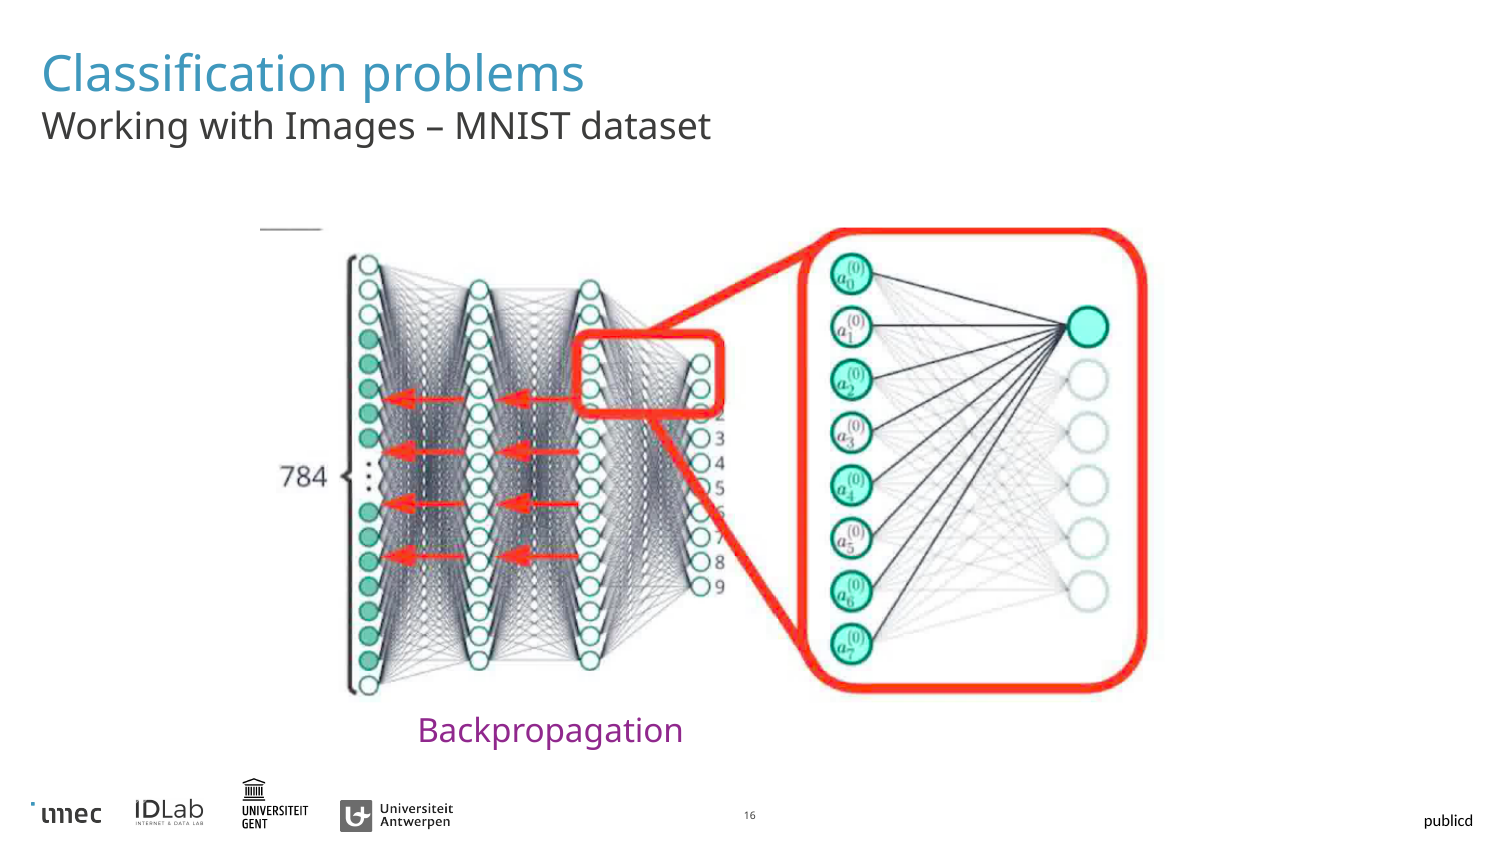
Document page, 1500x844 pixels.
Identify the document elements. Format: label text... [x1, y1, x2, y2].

picture [340, 800, 453, 832]
slide_number 16 [679, 802, 821, 831]
text_box Backpropagation [402, 720, 699, 757]
picture [239, 767, 311, 834]
picture [31, 802, 101, 823]
picture [260, 193, 1186, 713]
picture [135, 798, 204, 826]
title Classification problems [26, 33, 1463, 94]
list Working with Images – MNIST dataset [26, 94, 1463, 156]
